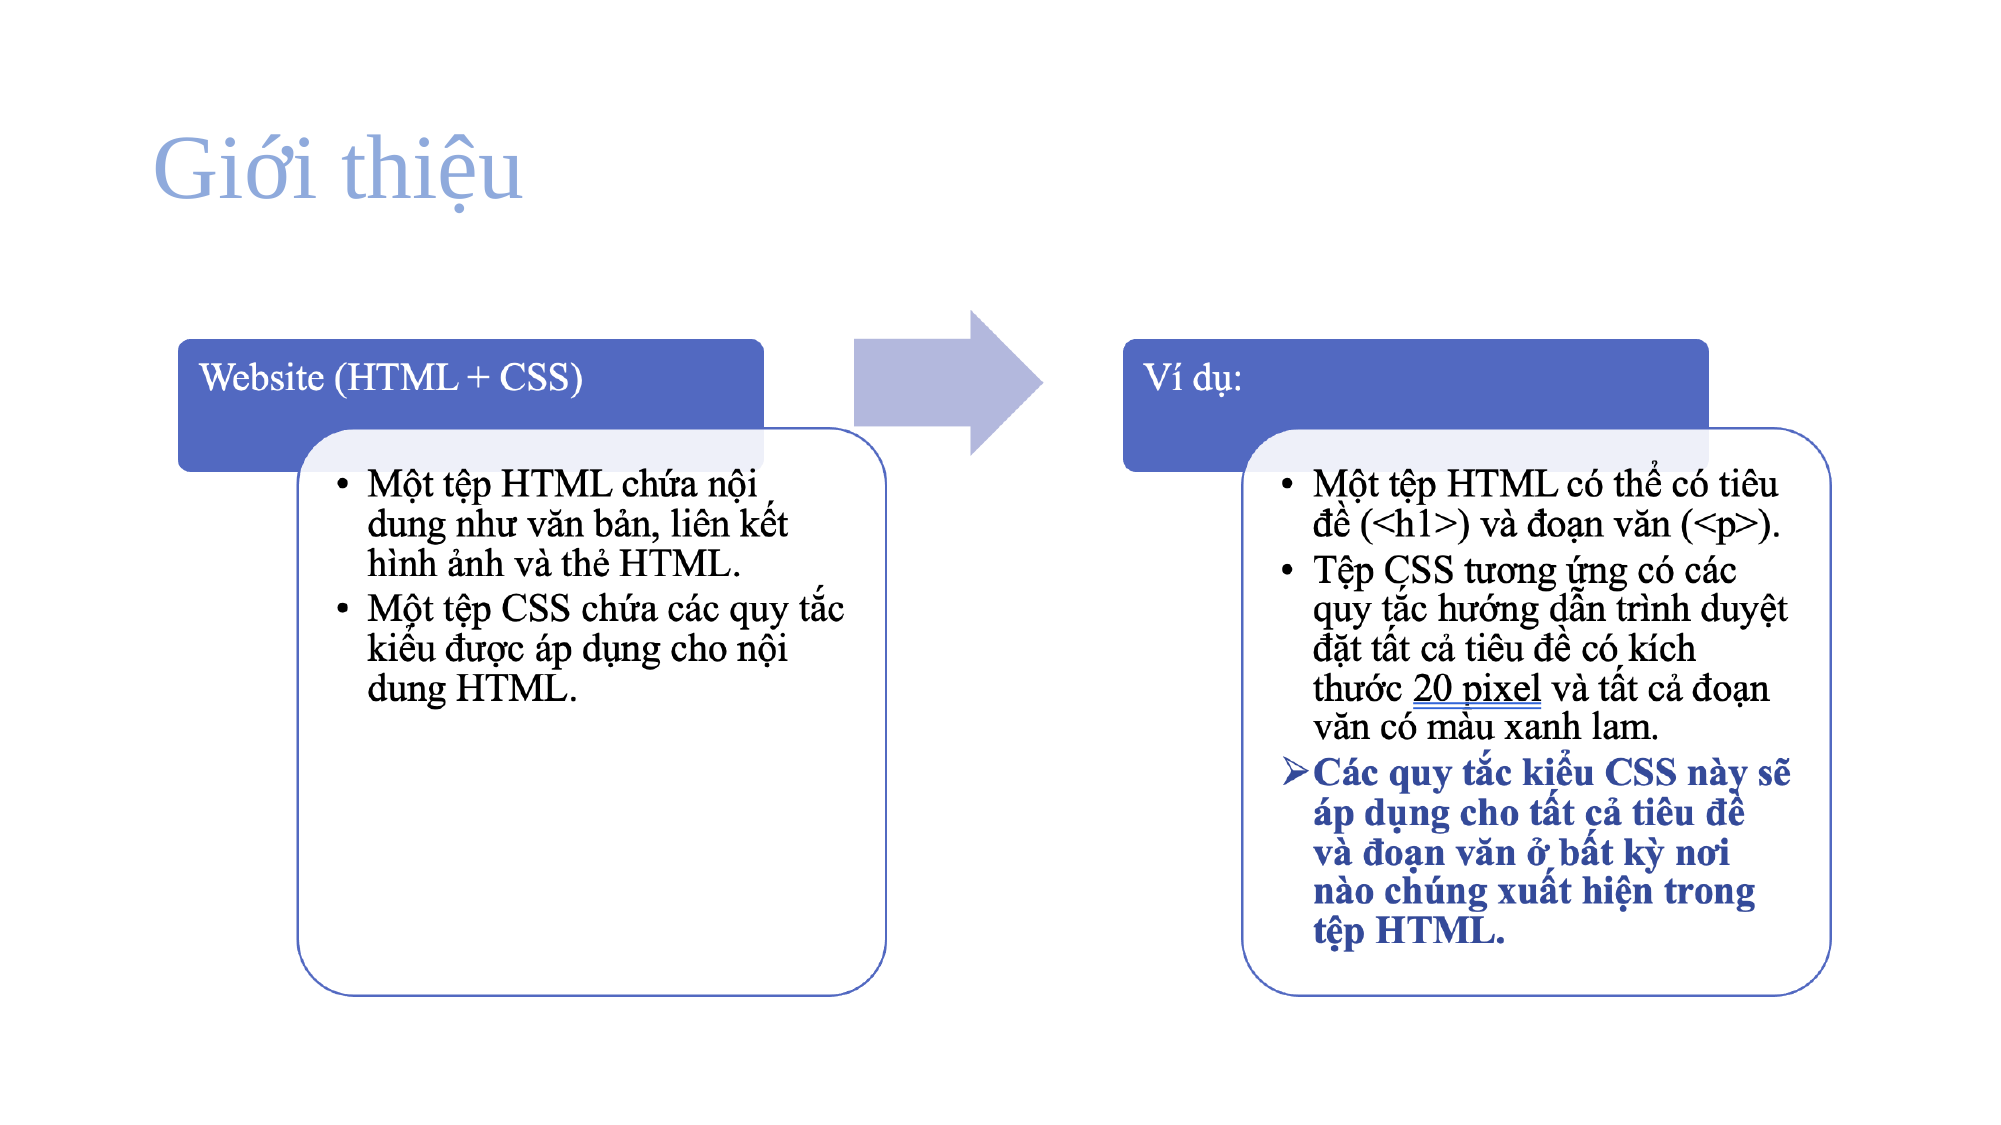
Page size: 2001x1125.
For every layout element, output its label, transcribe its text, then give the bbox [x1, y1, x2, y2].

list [151, 299, 1849, 1014]
title Giới thiệu [137, 59, 1863, 278]
